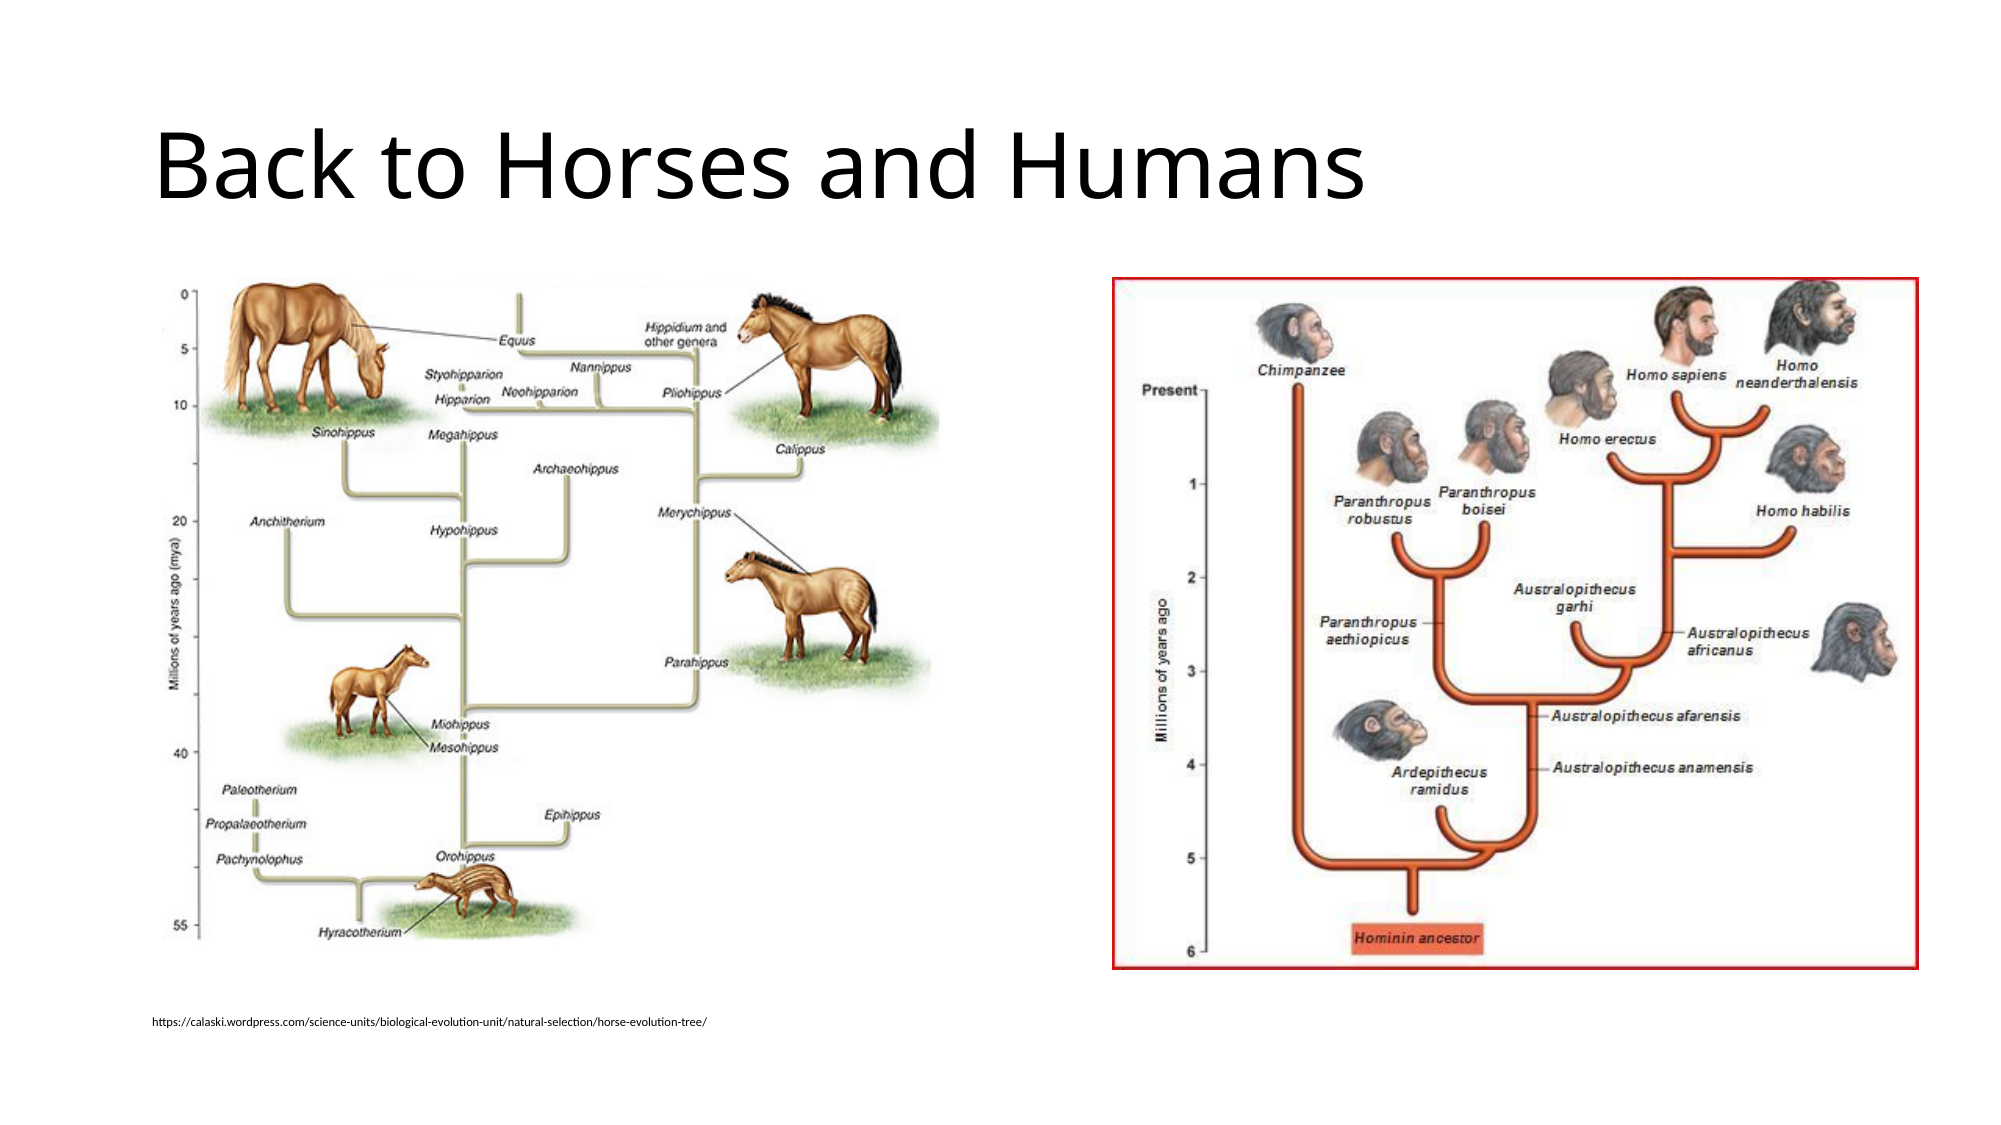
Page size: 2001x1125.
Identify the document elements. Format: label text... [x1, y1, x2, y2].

picture [1112, 277, 1919, 970]
picture [162, 277, 944, 945]
text_box https://calaski.wordpress.com/science-units/biological-evolution-unit/natural-selection/horse-evolution-tree/ [137, 1006, 738, 1037]
title Back to Horses and Humans [137, 59, 1863, 278]
